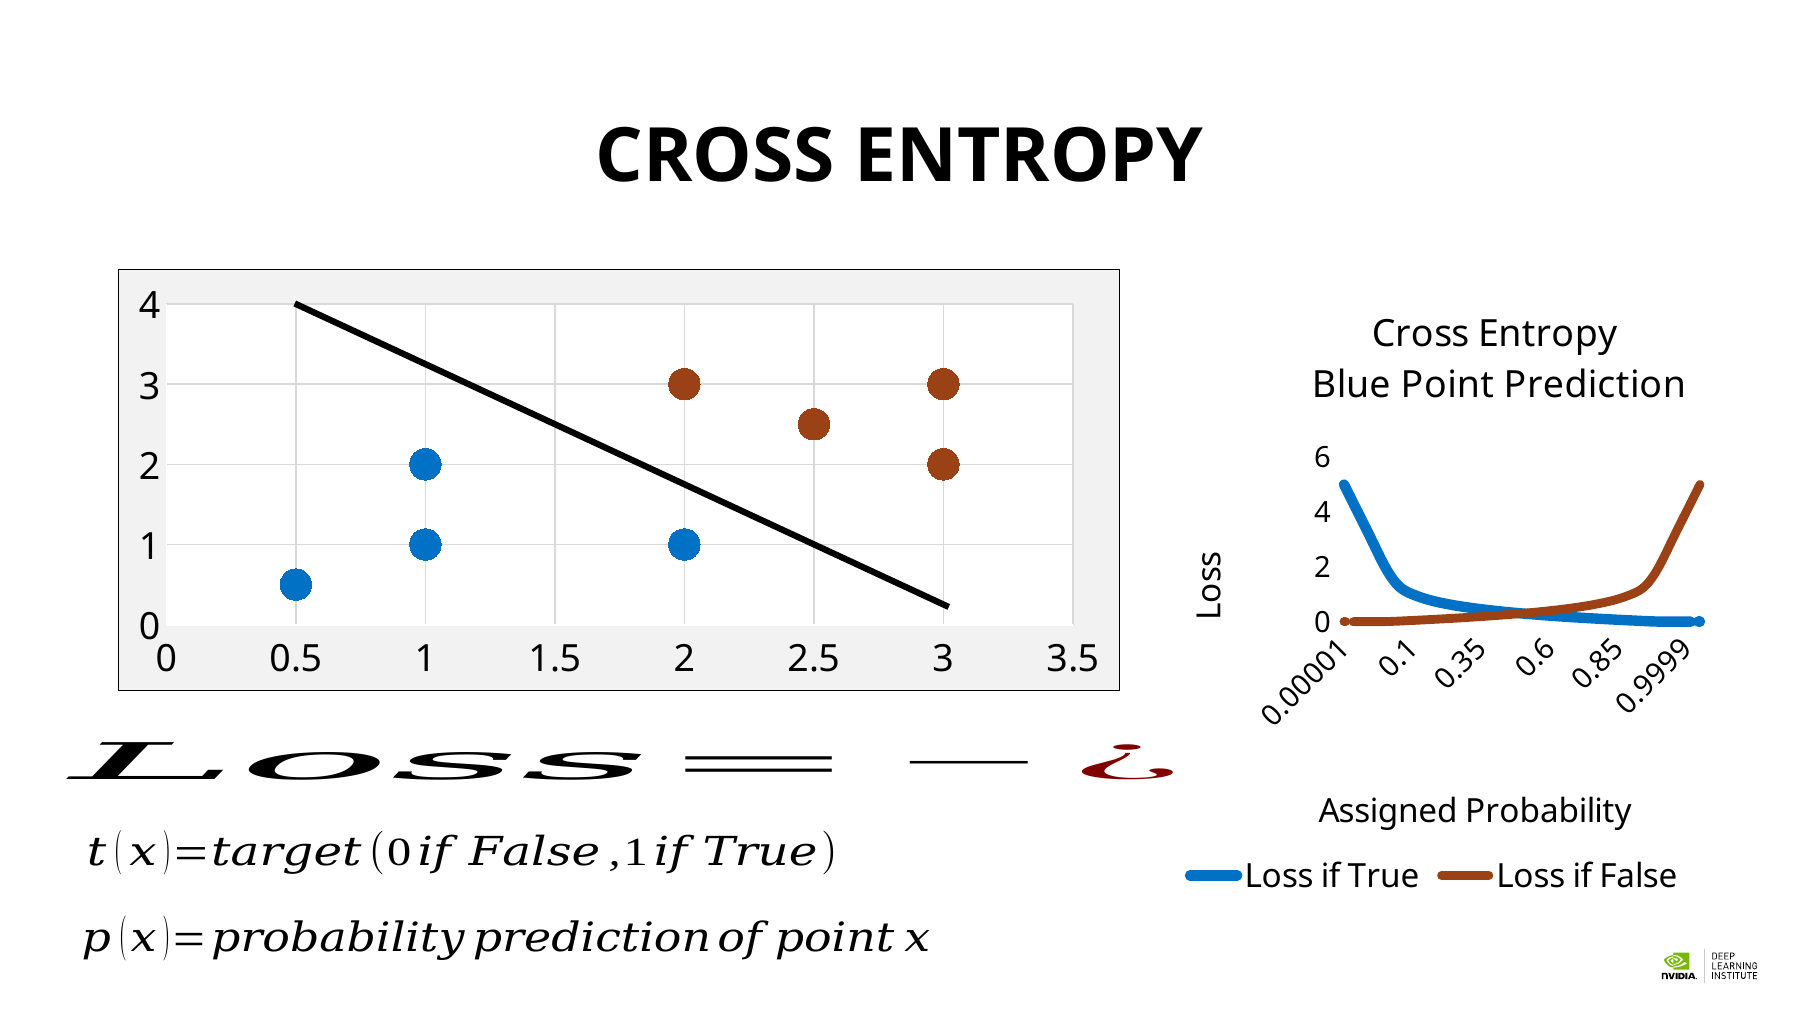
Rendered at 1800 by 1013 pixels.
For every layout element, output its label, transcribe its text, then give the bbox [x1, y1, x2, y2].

chart [1149, 277, 1719, 905]
title Cross Entropy [81, 108, 1719, 206]
chart [118, 269, 1120, 691]
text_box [294, 303, 949, 608]
